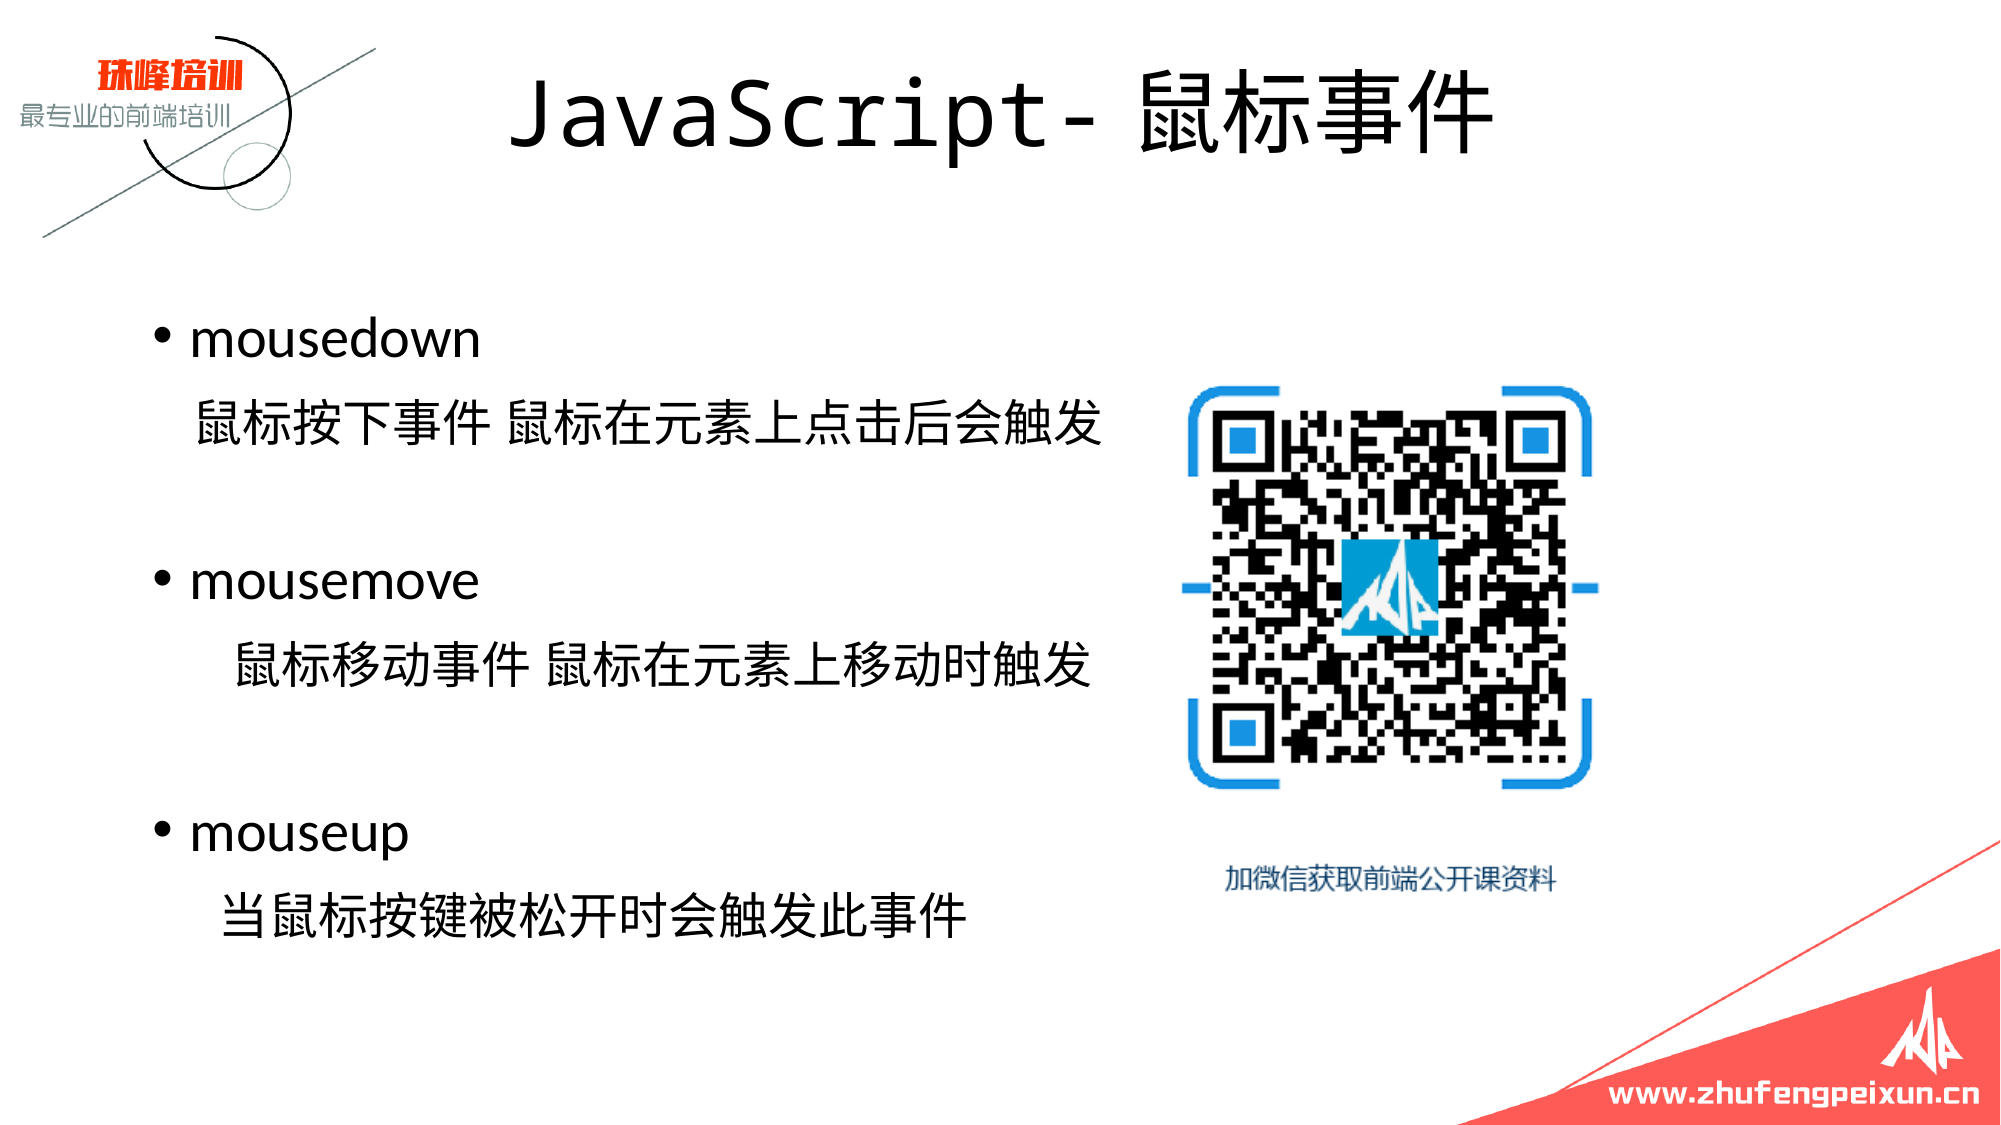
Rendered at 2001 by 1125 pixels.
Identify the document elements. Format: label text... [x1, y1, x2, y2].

list mousedown 鼠标按下事件 鼠标在元素上点击后会触发 mousemove 鼠标移动事件 鼠标在元素上移动时触发 mouseup 当鼠标按键被松开时会触发此事件 [137, 299, 1863, 1014]
picture [18, 36, 376, 238]
picture [1437, 796, 2001, 1125]
title JavaScript-鼠标事件 [137, 59, 1863, 278]
picture [1161, 359, 1621, 956]
